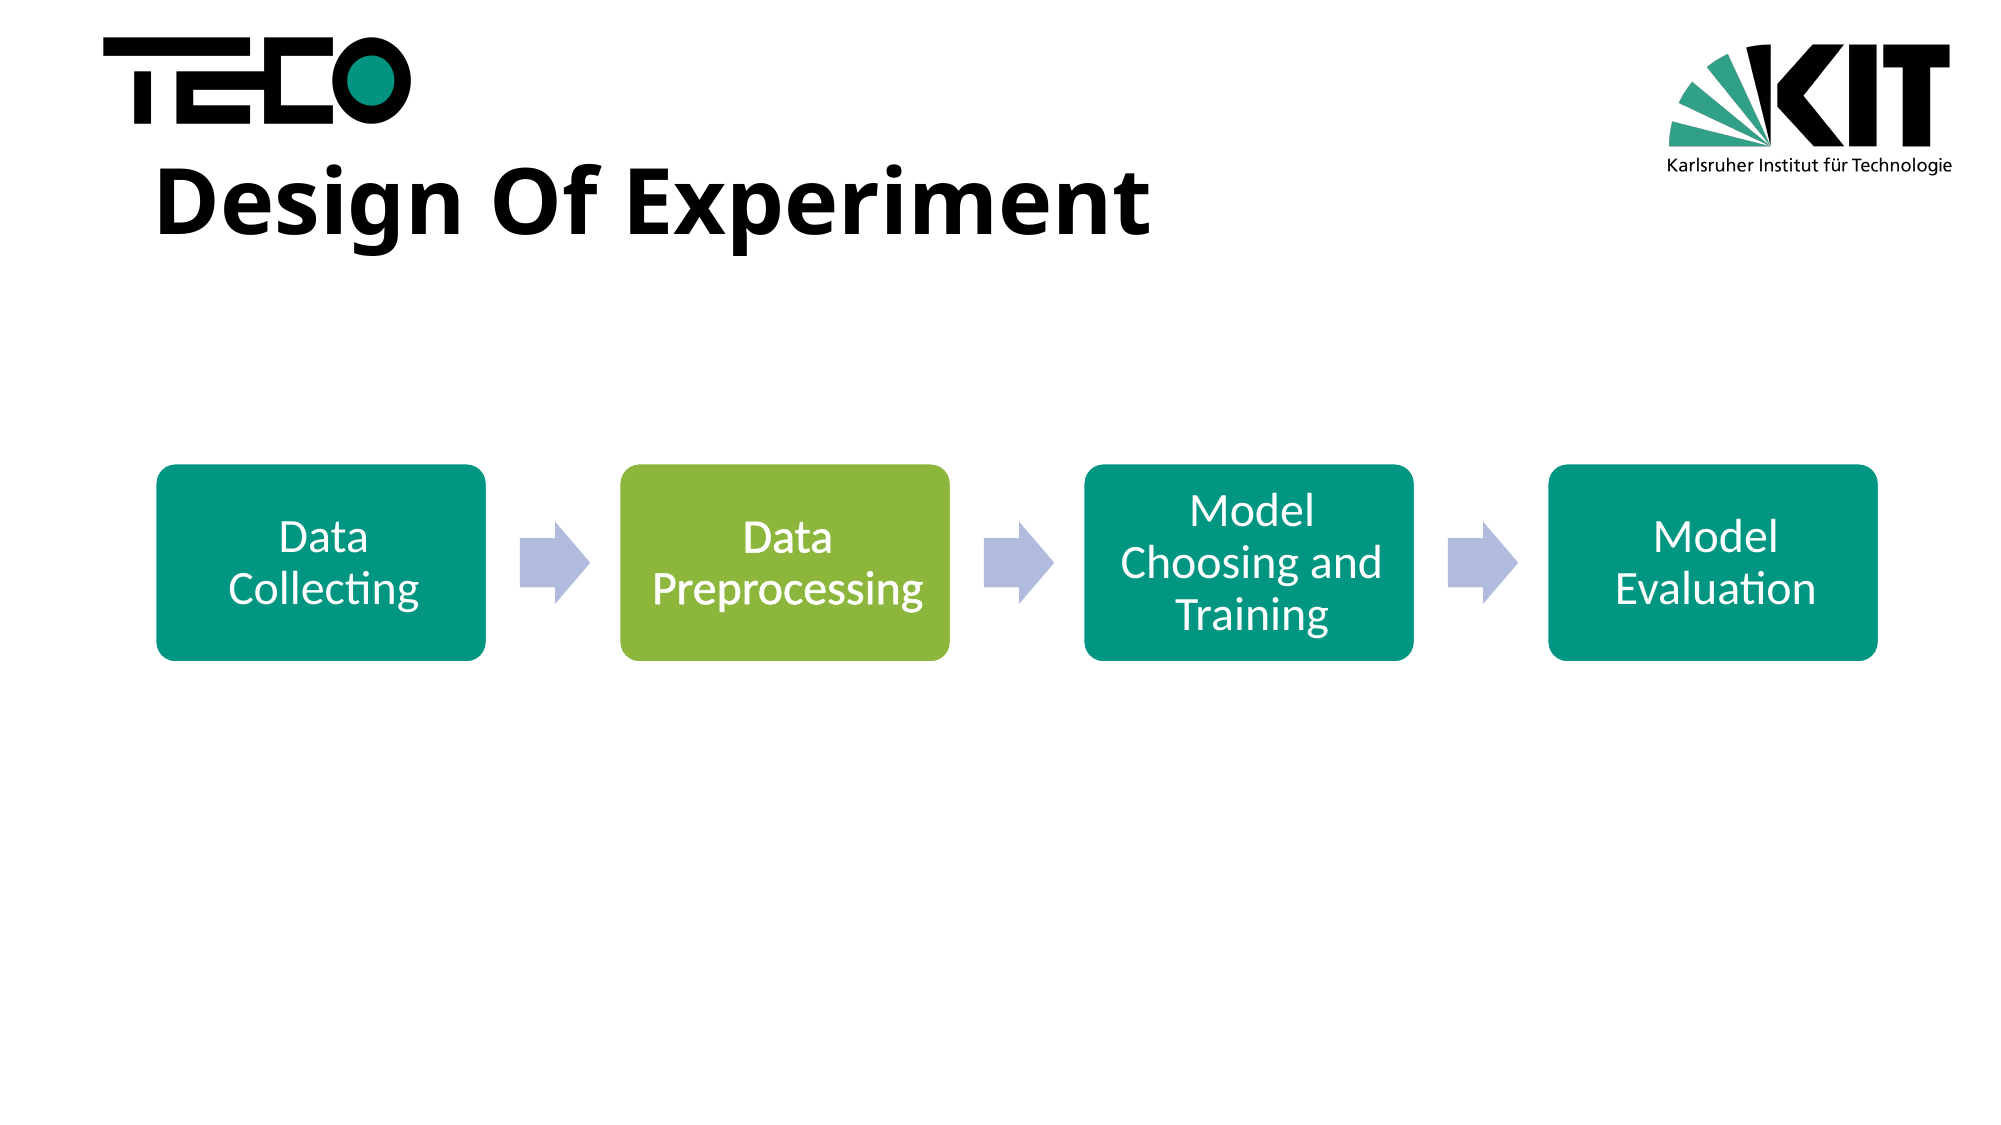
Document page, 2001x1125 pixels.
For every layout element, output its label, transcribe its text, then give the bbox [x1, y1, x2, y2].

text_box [154, 118, 1880, 1008]
picture [1666, 37, 1954, 183]
picture [103, 37, 411, 124]
title Design Of Experiment [137, 117, 1863, 293]
